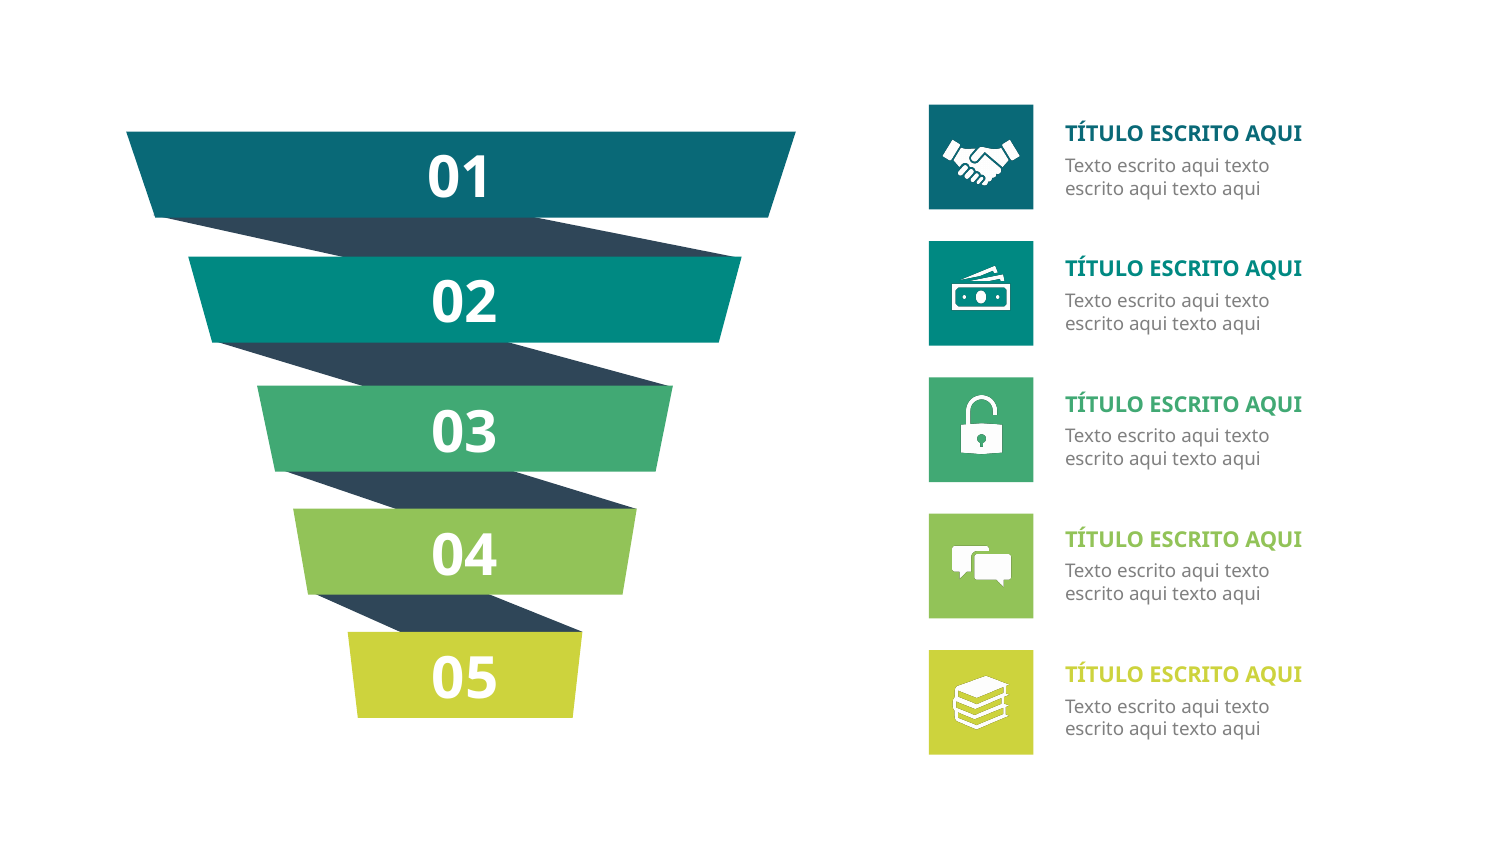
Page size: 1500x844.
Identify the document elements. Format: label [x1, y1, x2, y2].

text_box [1050, 382, 1322, 478]
text_box [1050, 247, 1322, 342]
picture [938, 120, 1024, 205]
picture [949, 670, 1013, 735]
text_box [928, 240, 1034, 347]
text_box [1050, 653, 1322, 748]
picture [946, 389, 1017, 460]
text_box [126, 131, 796, 718]
text_box [1050, 112, 1322, 207]
text_box [928, 649, 1034, 756]
text_box [928, 513, 1034, 619]
text_box [1050, 517, 1322, 613]
text_box [928, 104, 1034, 210]
picture [946, 531, 1017, 602]
picture [949, 257, 1013, 321]
text_box [928, 376, 1034, 483]
